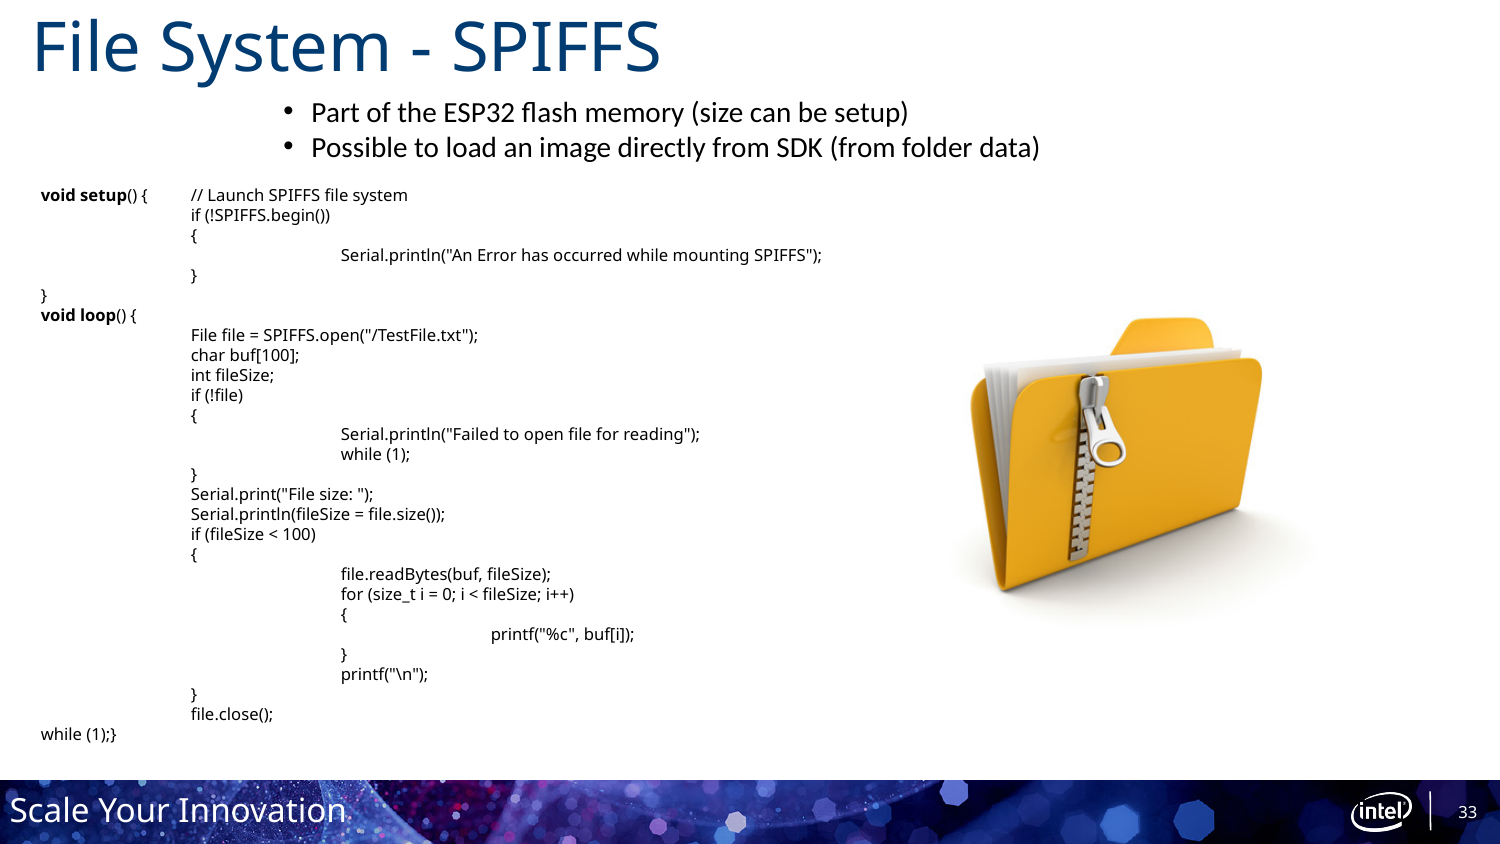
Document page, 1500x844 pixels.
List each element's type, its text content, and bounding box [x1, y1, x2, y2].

text_box Part of the ESP32 flash memory (size can be setup) Possible to load an image directly from SDK (from folder data) [268, 85, 1132, 171]
title File System - SPIFFS [31, 22, 1382, 86]
picture [0, 780, 1500, 844]
picture [893, 302, 1335, 634]
text_box void setup() { // Launch SPIFFS file system if (!SPIFFS.begin()) { Serial.println("An Error has occurred while mounting SPIFFS"); } } void loop() { File file = SPIFFS.open("/TestFile.txt"); char buf[100]; int fileSize; if (!file) { Serial.println("Failed to open file for reading"); while (1); } Serial.print("File size: "); Serial.println(fileSize = file.size()); if (fileSize < 100) { file.readBytes(buf, fileSize); for (size_t i = 0; i < fileSize; i++) { printf("%c", buf[i]); } printf("\n"); } file.close(); while (1);} [26, 177, 932, 751]
slide_number 33 [1127, 791, 1478, 837]
